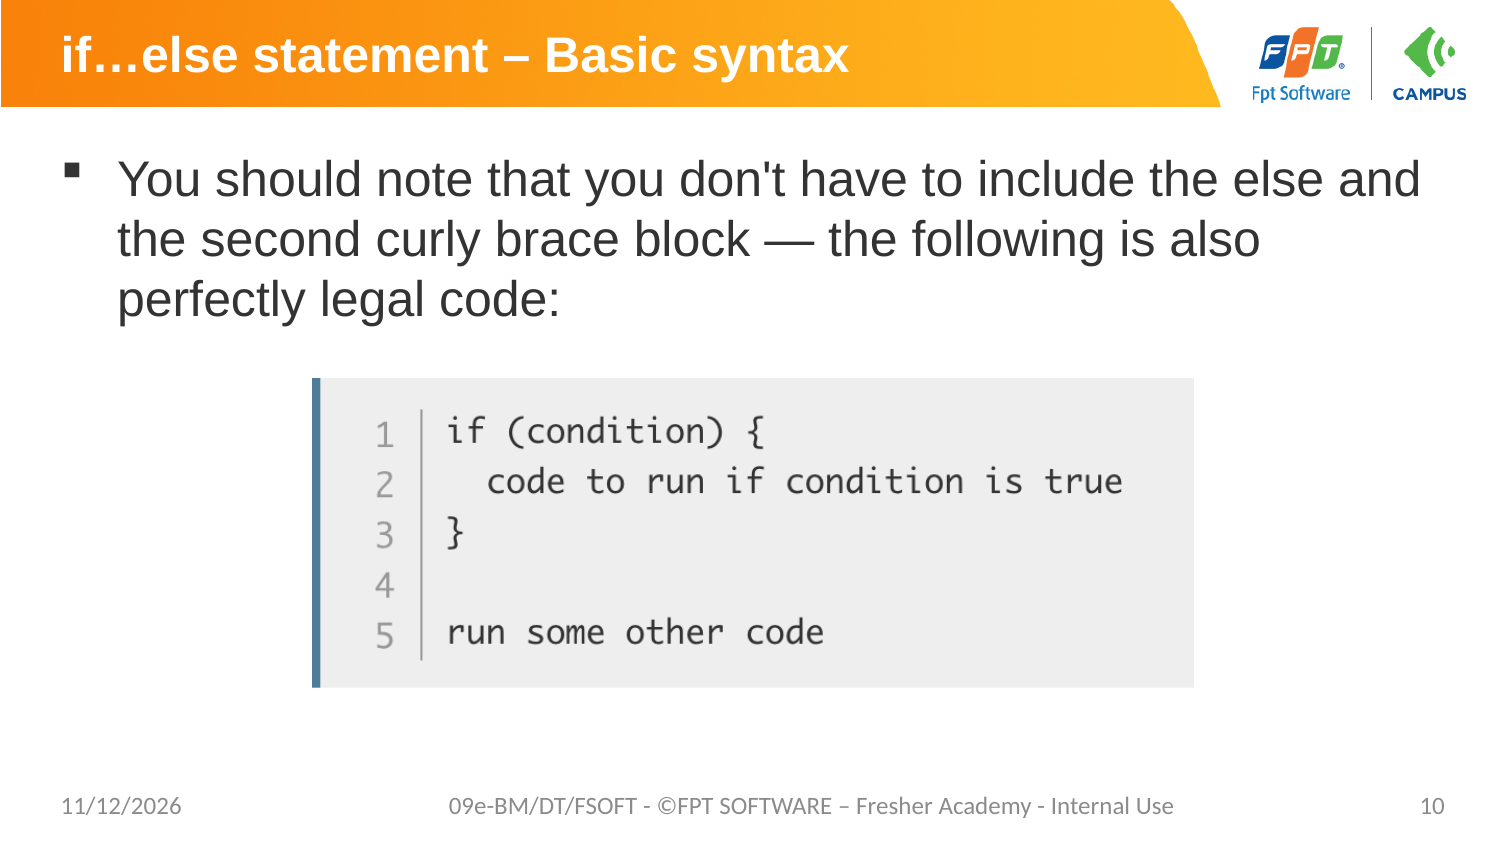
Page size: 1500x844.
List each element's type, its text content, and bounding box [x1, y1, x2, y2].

footer 09e-BM/DT/FSOFT - ©FPT SOFTWARE – Fresher Academy - Internal Use [289, 782, 1335, 827]
slide_number 10 [1350, 782, 1461, 827]
title if…else statement – Basic syntax [45, 0, 1176, 106]
list You should note that you don't have to include the else and the second curly brace block — the following is also perfectly legal code: [45, 139, 1461, 754]
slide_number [45, 782, 270, 827]
picture [1, 0, 1499, 844]
